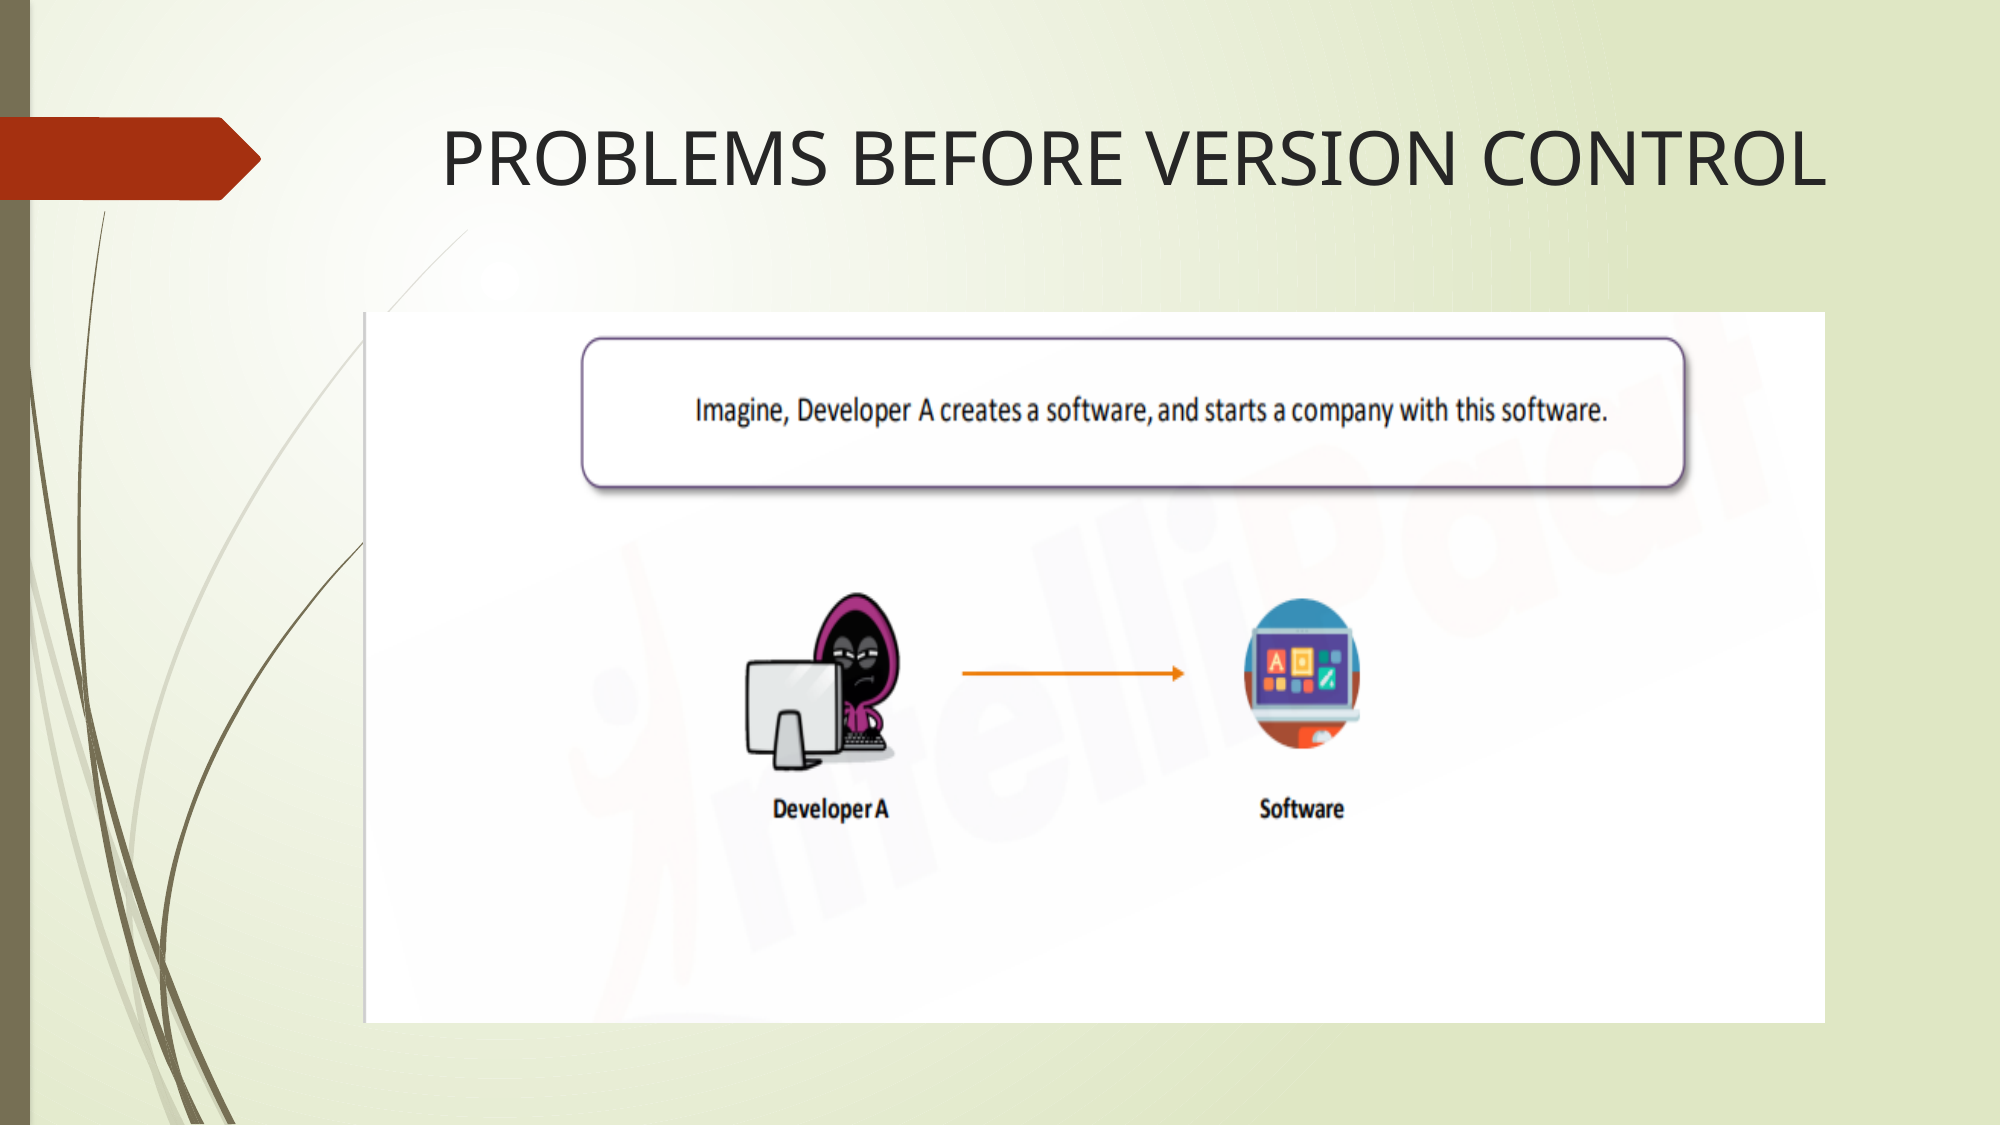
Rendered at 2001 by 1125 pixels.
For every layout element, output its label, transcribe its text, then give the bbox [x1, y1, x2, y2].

title PROBLEMS BEFORE VERSION CONTROL [425, 102, 1888, 313]
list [362, 312, 1826, 1023]
